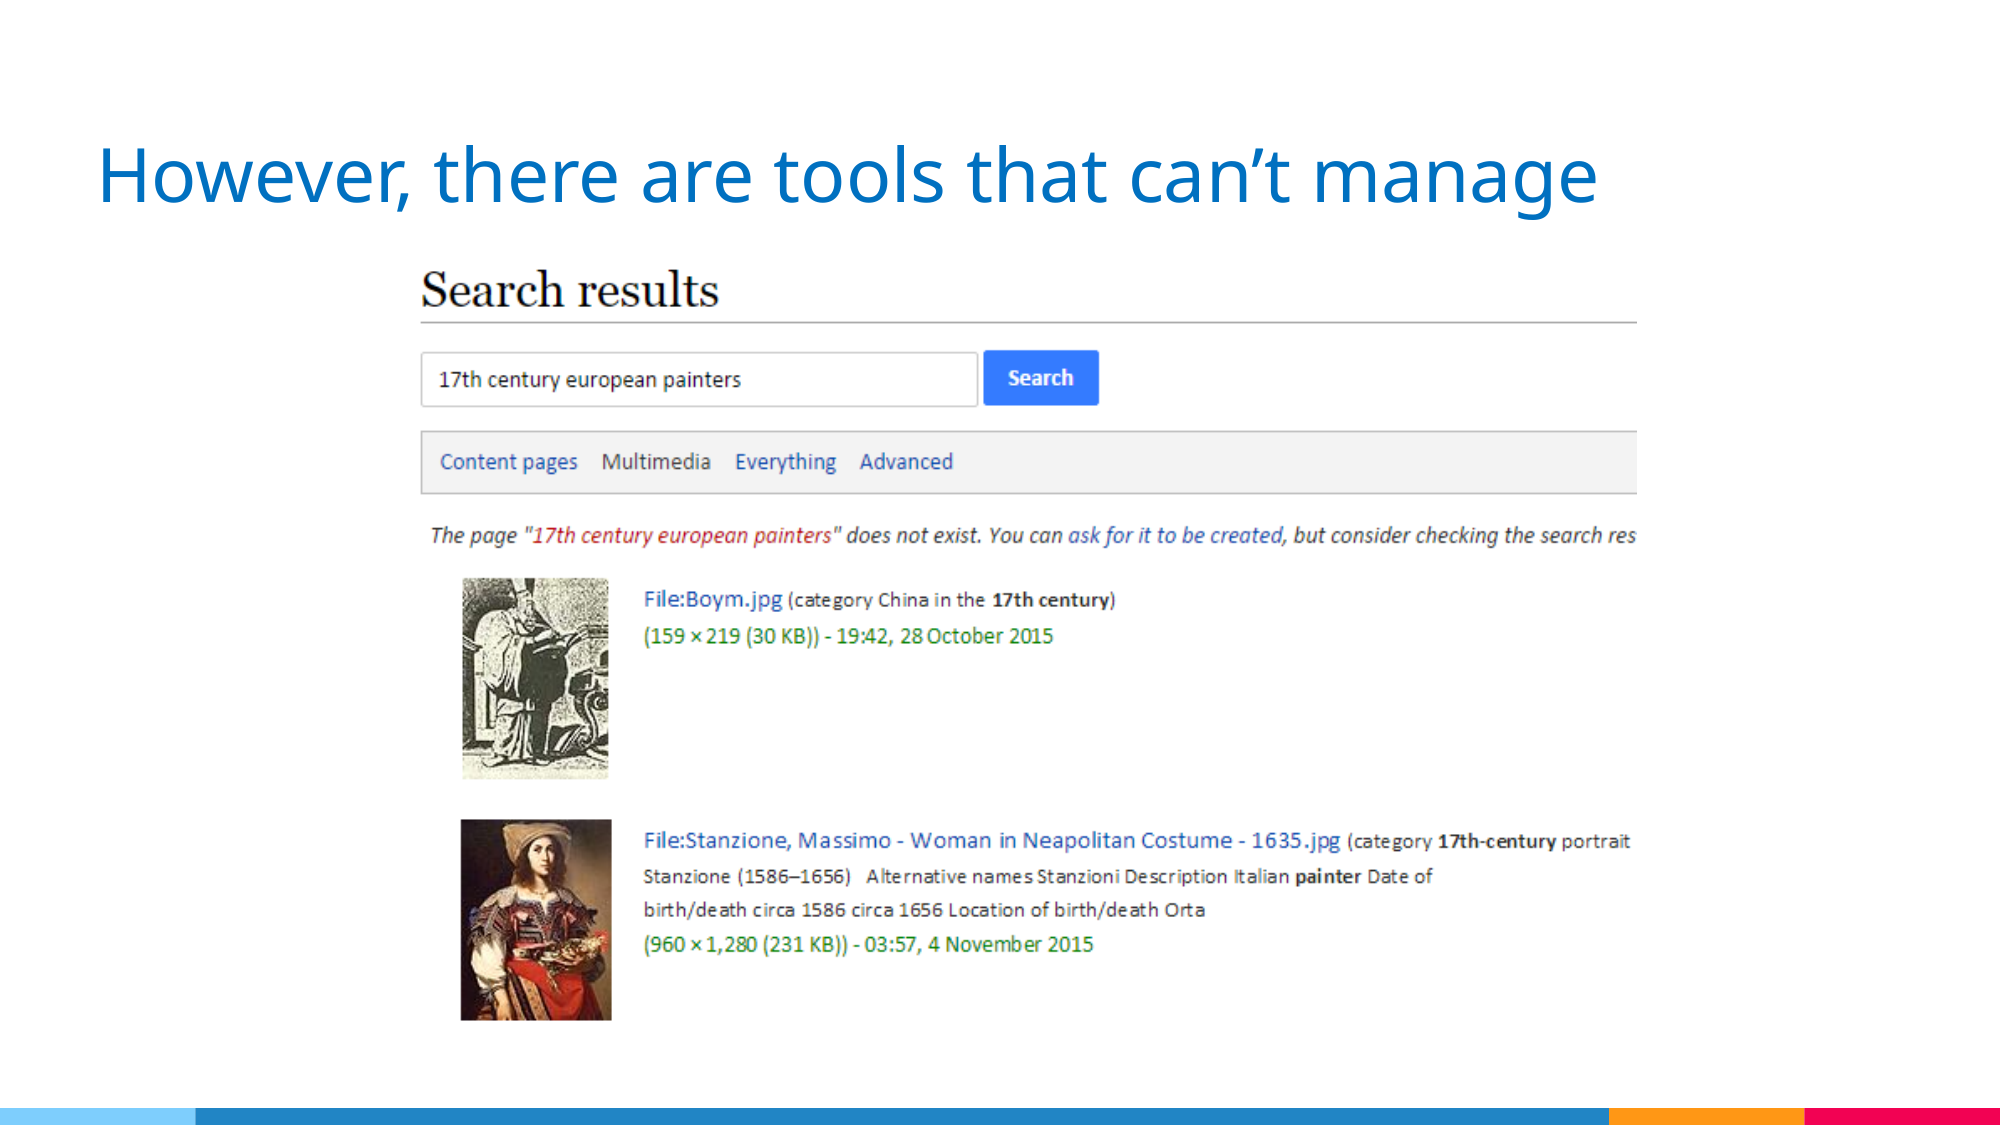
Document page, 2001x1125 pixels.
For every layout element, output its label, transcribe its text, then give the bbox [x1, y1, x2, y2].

title However, there are tools that can’t manage [81, 45, 1919, 233]
picture [410, 255, 1637, 1047]
